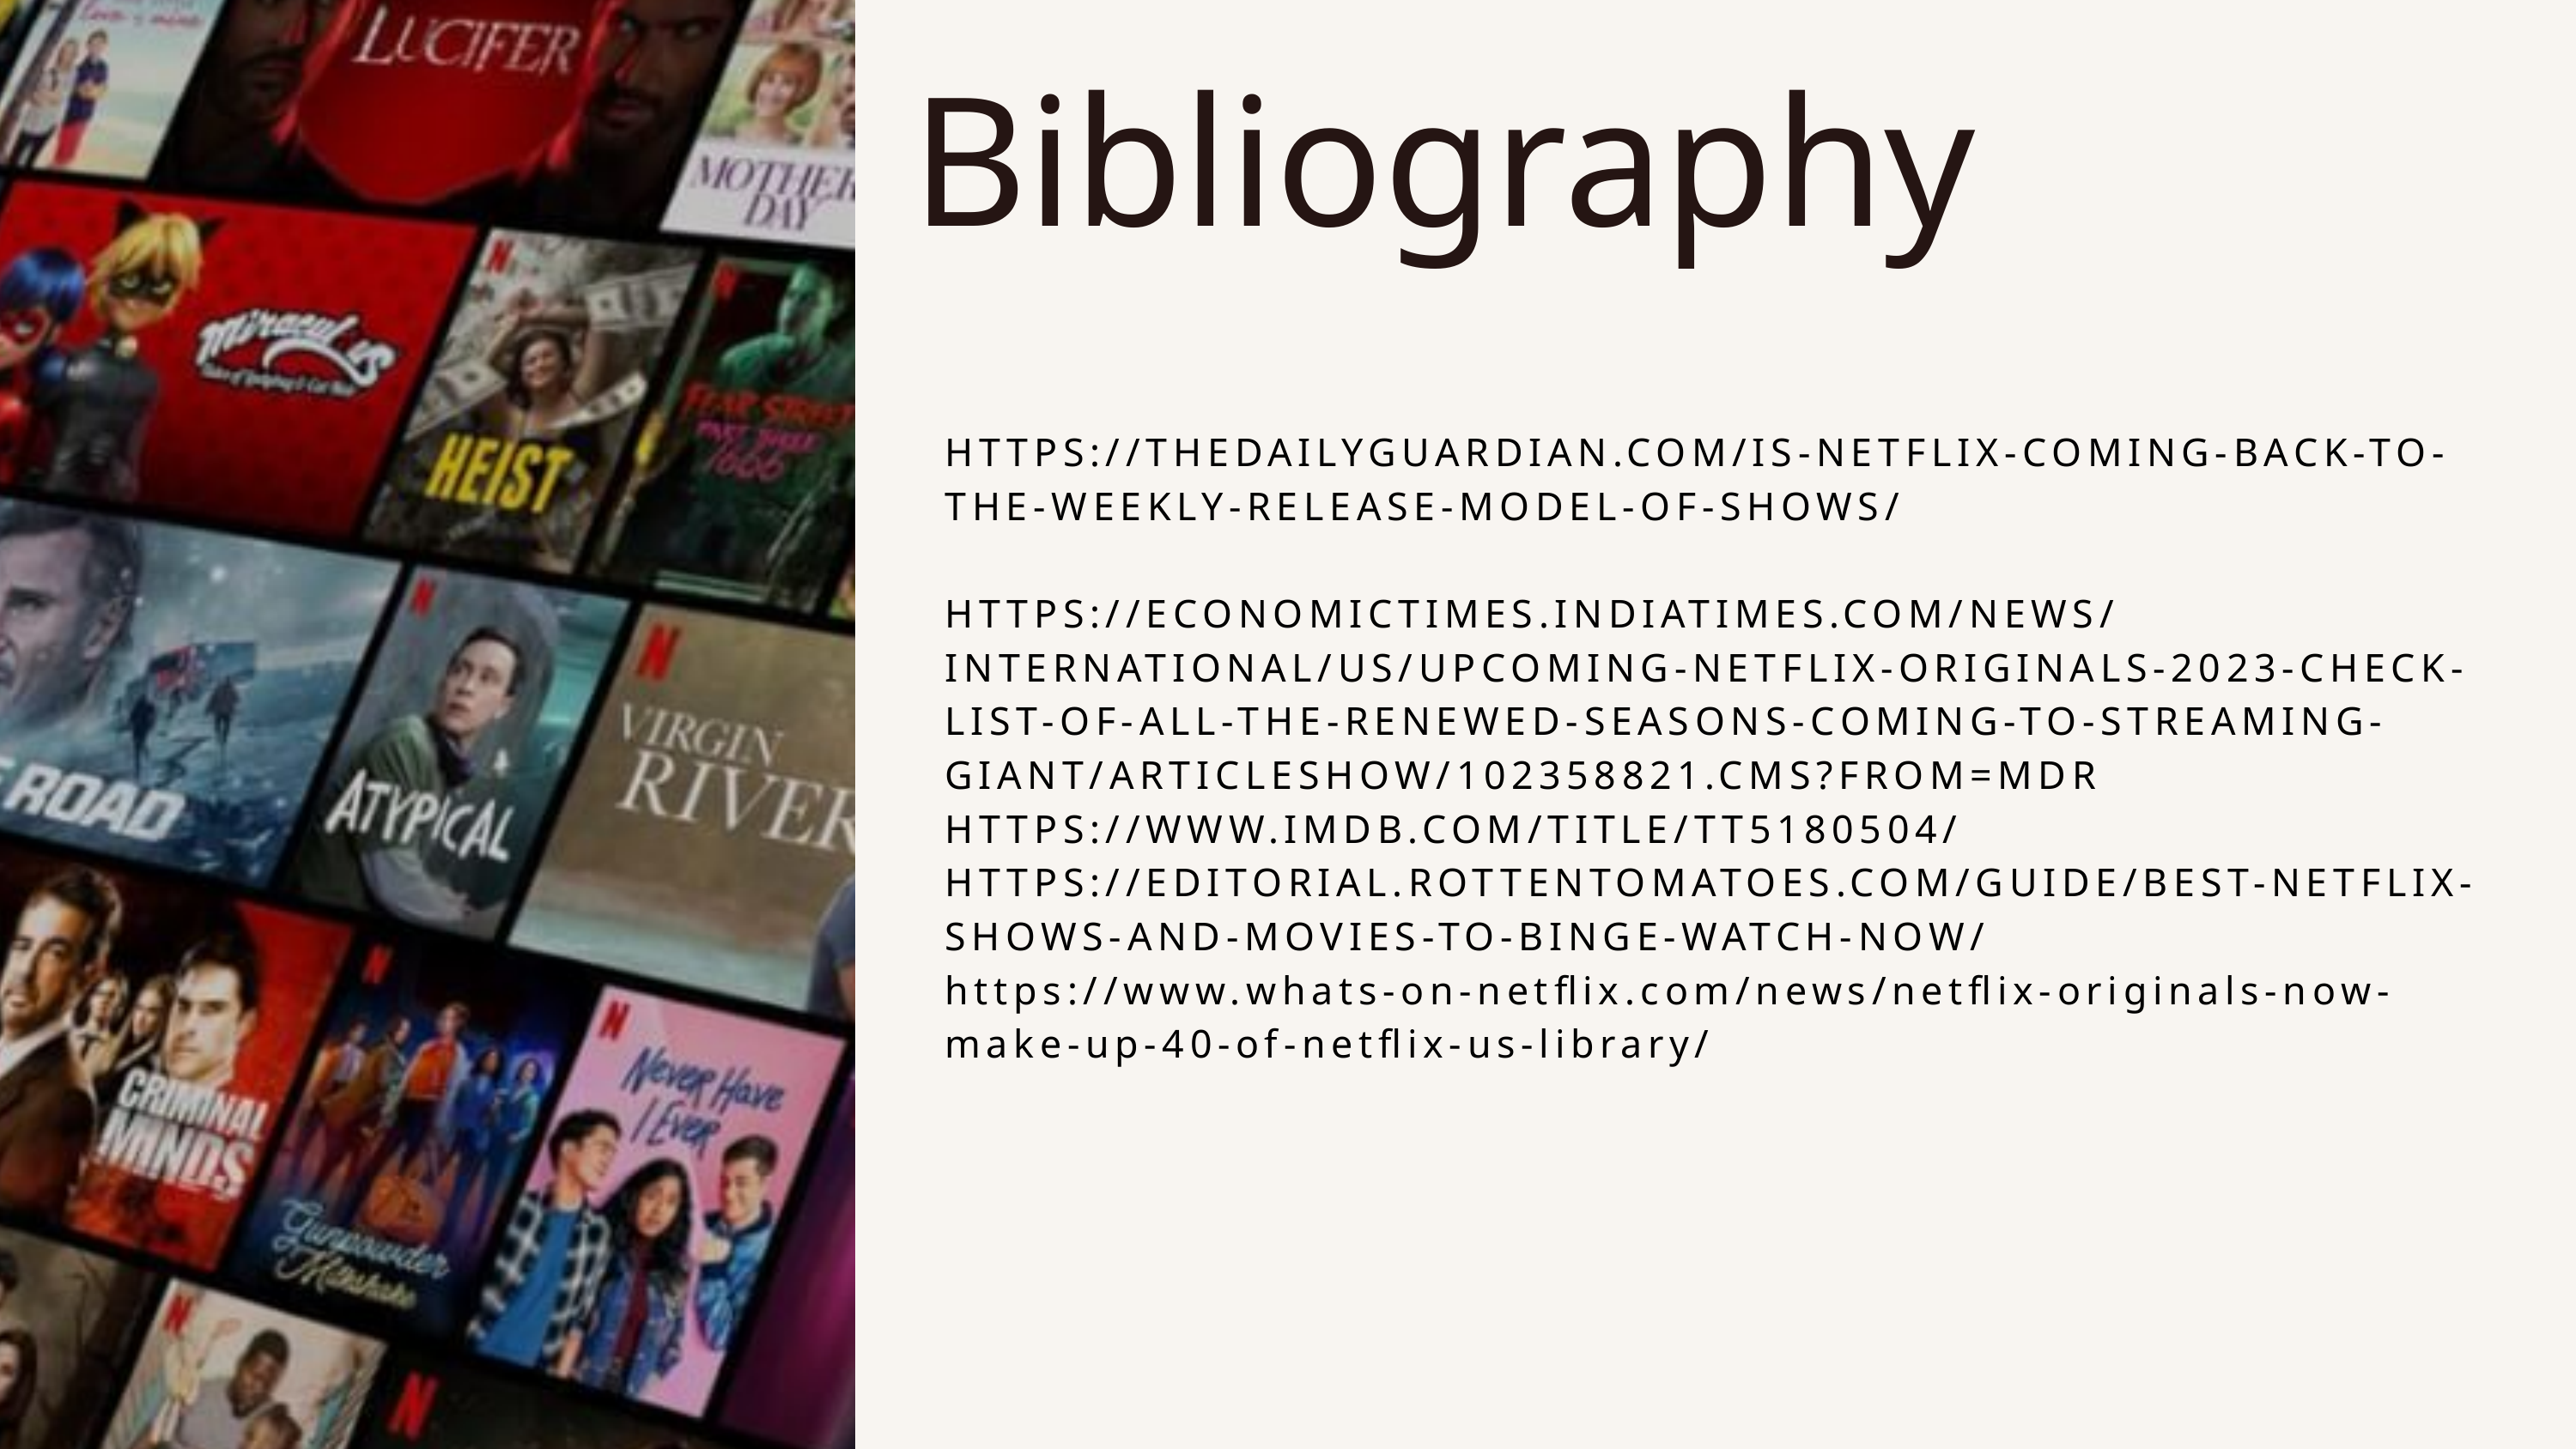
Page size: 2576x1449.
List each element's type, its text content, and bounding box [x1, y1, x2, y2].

text_box HTTPS://THEDAILYGUARDIAN.COM/IS-NETFLIX-COMING-BACK-TO-THE-WEEKLY-RELEASE-MODEL-OF-SHOWS/ HTTPS://ECONOMICTIMES.INDIATIMES.COM/NEWS/INTERNATIONAL/US/UPCOMING-NETFLIX-ORIGINALS-2023-CHECK-LIST-OF-ALL-THE-RENEWED-SEASONS-COMING-TO-STREAMING-GIANT/ARTICLESHOW/102358821.CMS?FROM=MDR HTTPS://WWW.IMDB.COM/TITLE/TT5180504/ HTTPS://EDITORIAL.ROTTENTOMATOES.COM/GUIDE/BEST-NETFLIX-SHOWS-AND-MOVIES-TO-BINGE-WATCH-NOW/ https://www.whats-on-netflix.com/news/netflix-originals-now-make-up-40-of-netflix-us-library/ [945, 420, 2506, 1066]
text_box Bibliography [911, 82, 2399, 263]
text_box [0, 0, 856, 1449]
